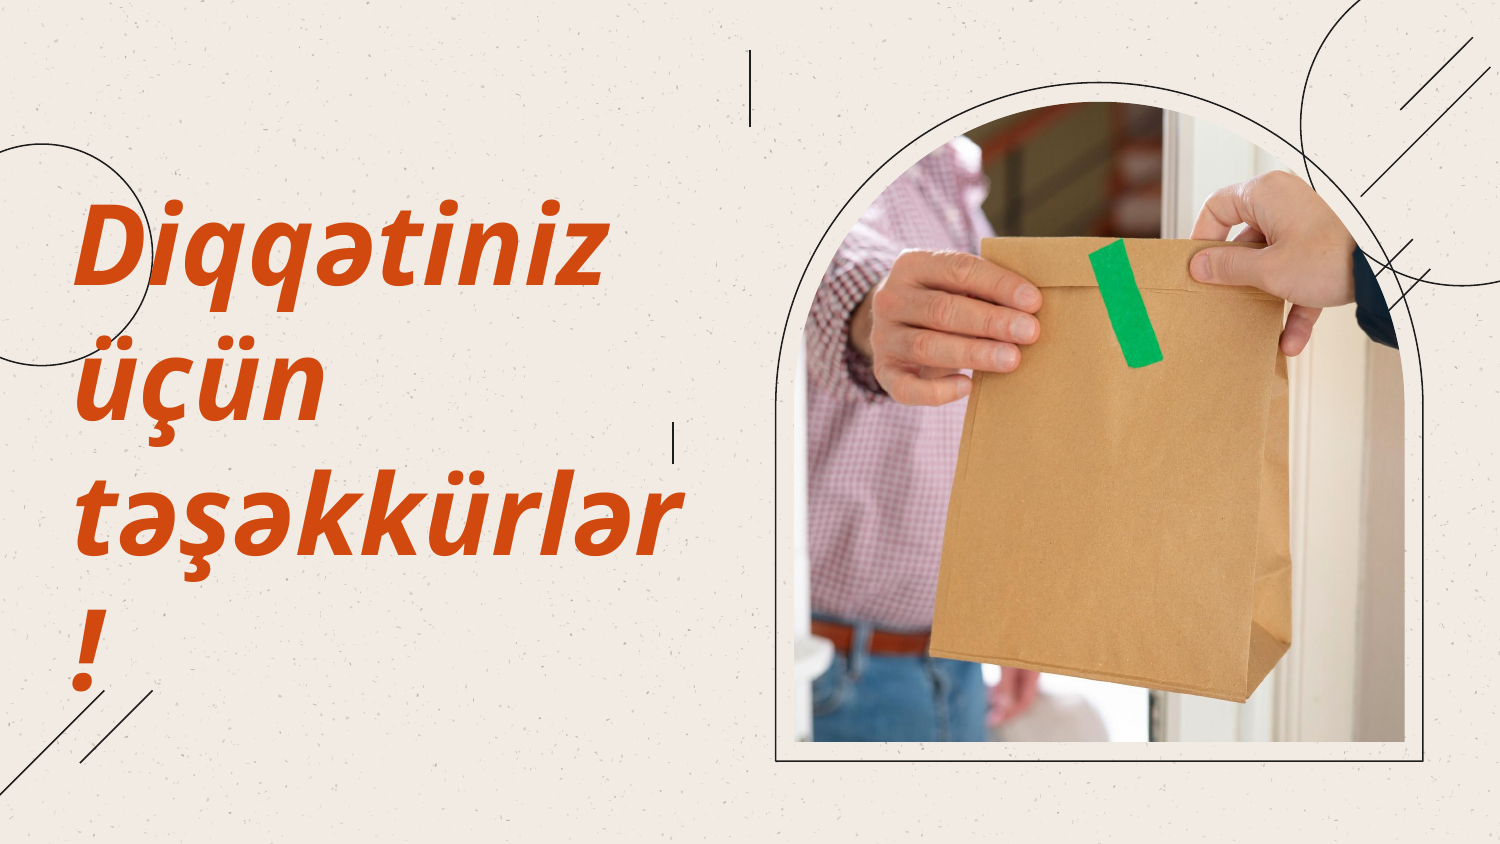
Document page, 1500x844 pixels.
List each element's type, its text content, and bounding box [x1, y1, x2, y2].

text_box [651, 421, 695, 465]
picture [0, 145, 151, 364]
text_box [1409, 238, 1431, 399]
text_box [1360, 37, 1491, 197]
text_box [994, 82, 1205, 100]
text_box [775, 317, 1423, 762]
title Diqqətiniz üçün təşəkkürlər ! [56, 371, 758, 515]
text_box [711, 49, 789, 128]
picture [0, 0, 1500, 844]
